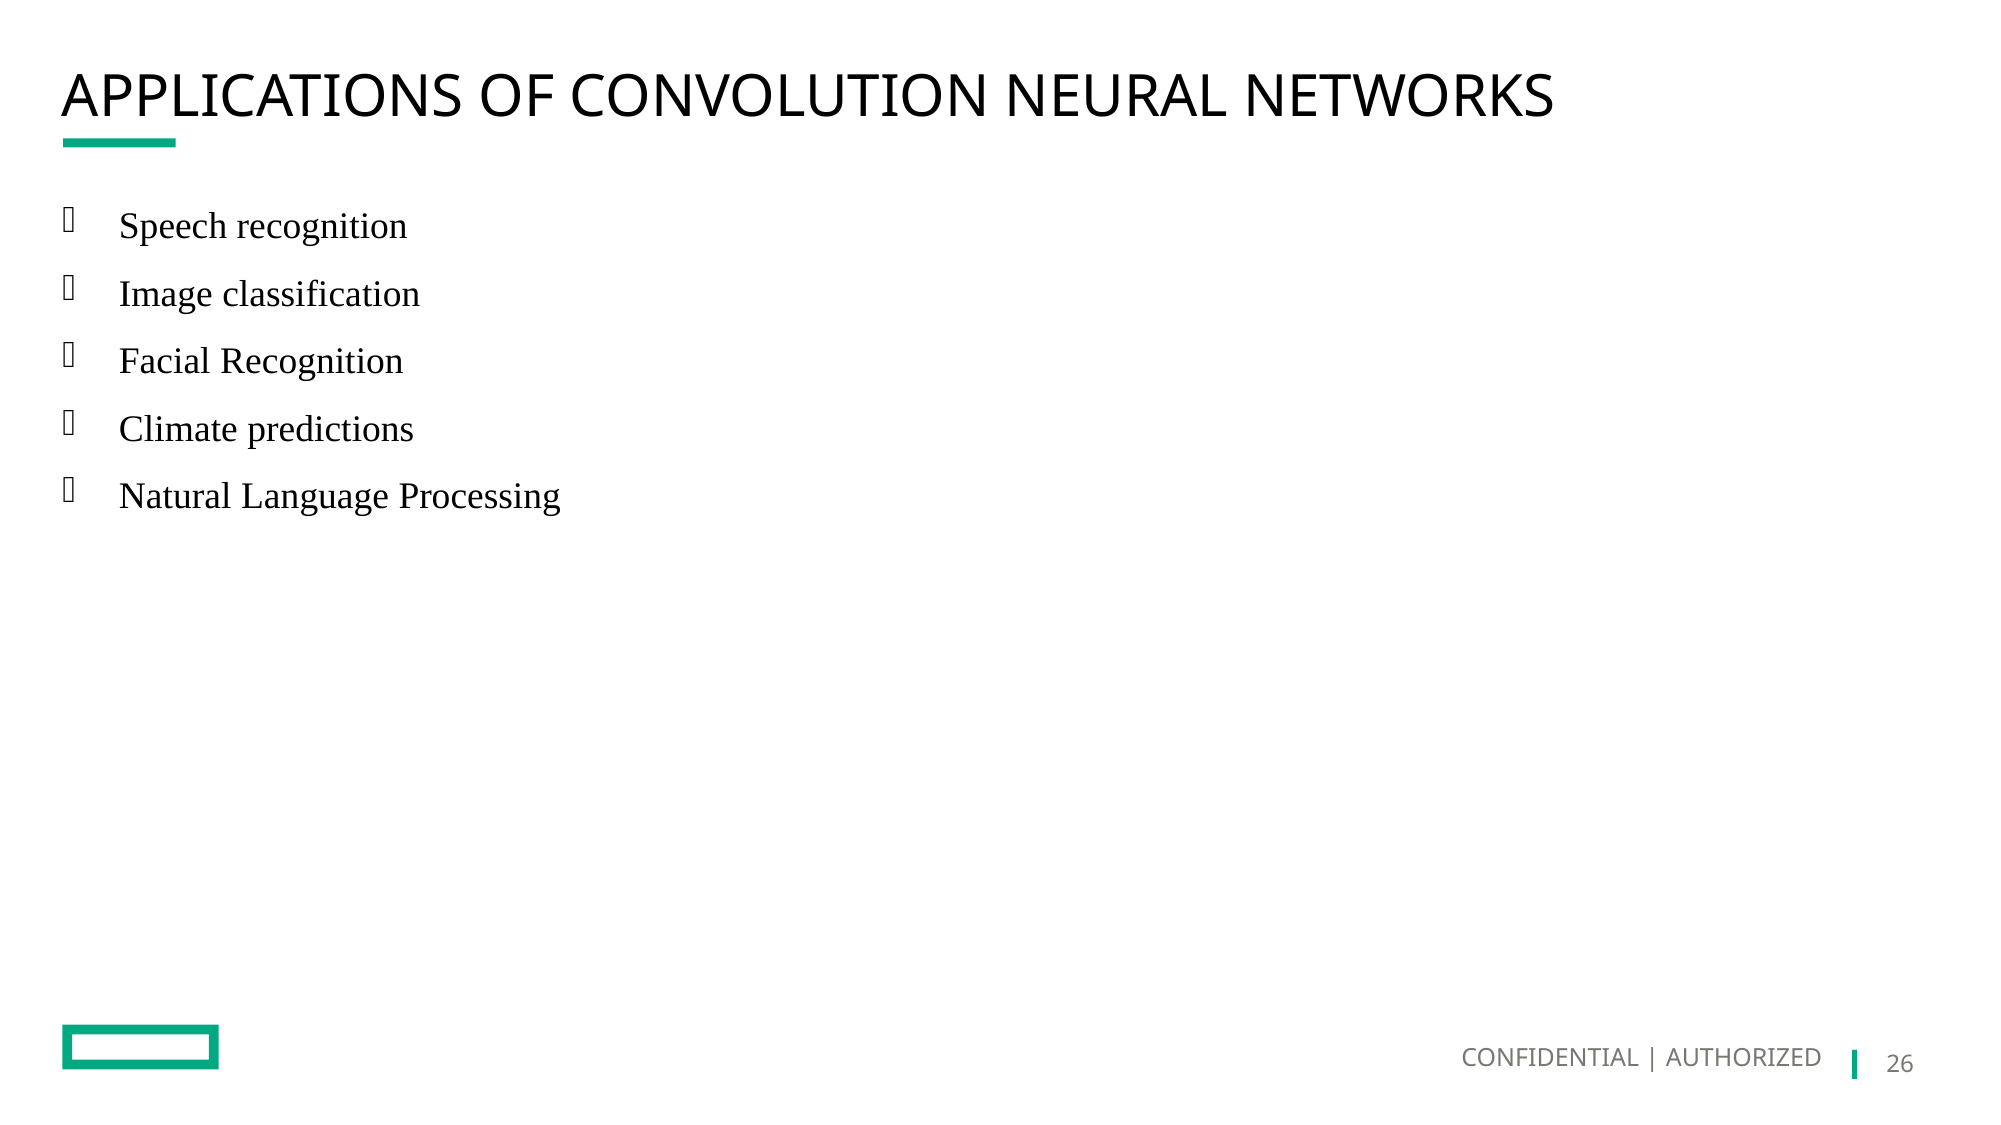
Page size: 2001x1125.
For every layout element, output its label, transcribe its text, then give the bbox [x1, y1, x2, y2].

title Applications of convolution neural networks [42, 60, 1938, 135]
footer CONFIDENTIAL | AUTHORIZED [610, 1005, 1838, 1073]
slide_number 26 [1837, 1033, 1950, 1094]
picture [1852, 1043, 1857, 1079]
list Speech recognition Image classification Facial Recognition Climate predictions Natural Language Processing [58, 159, 1938, 1005]
